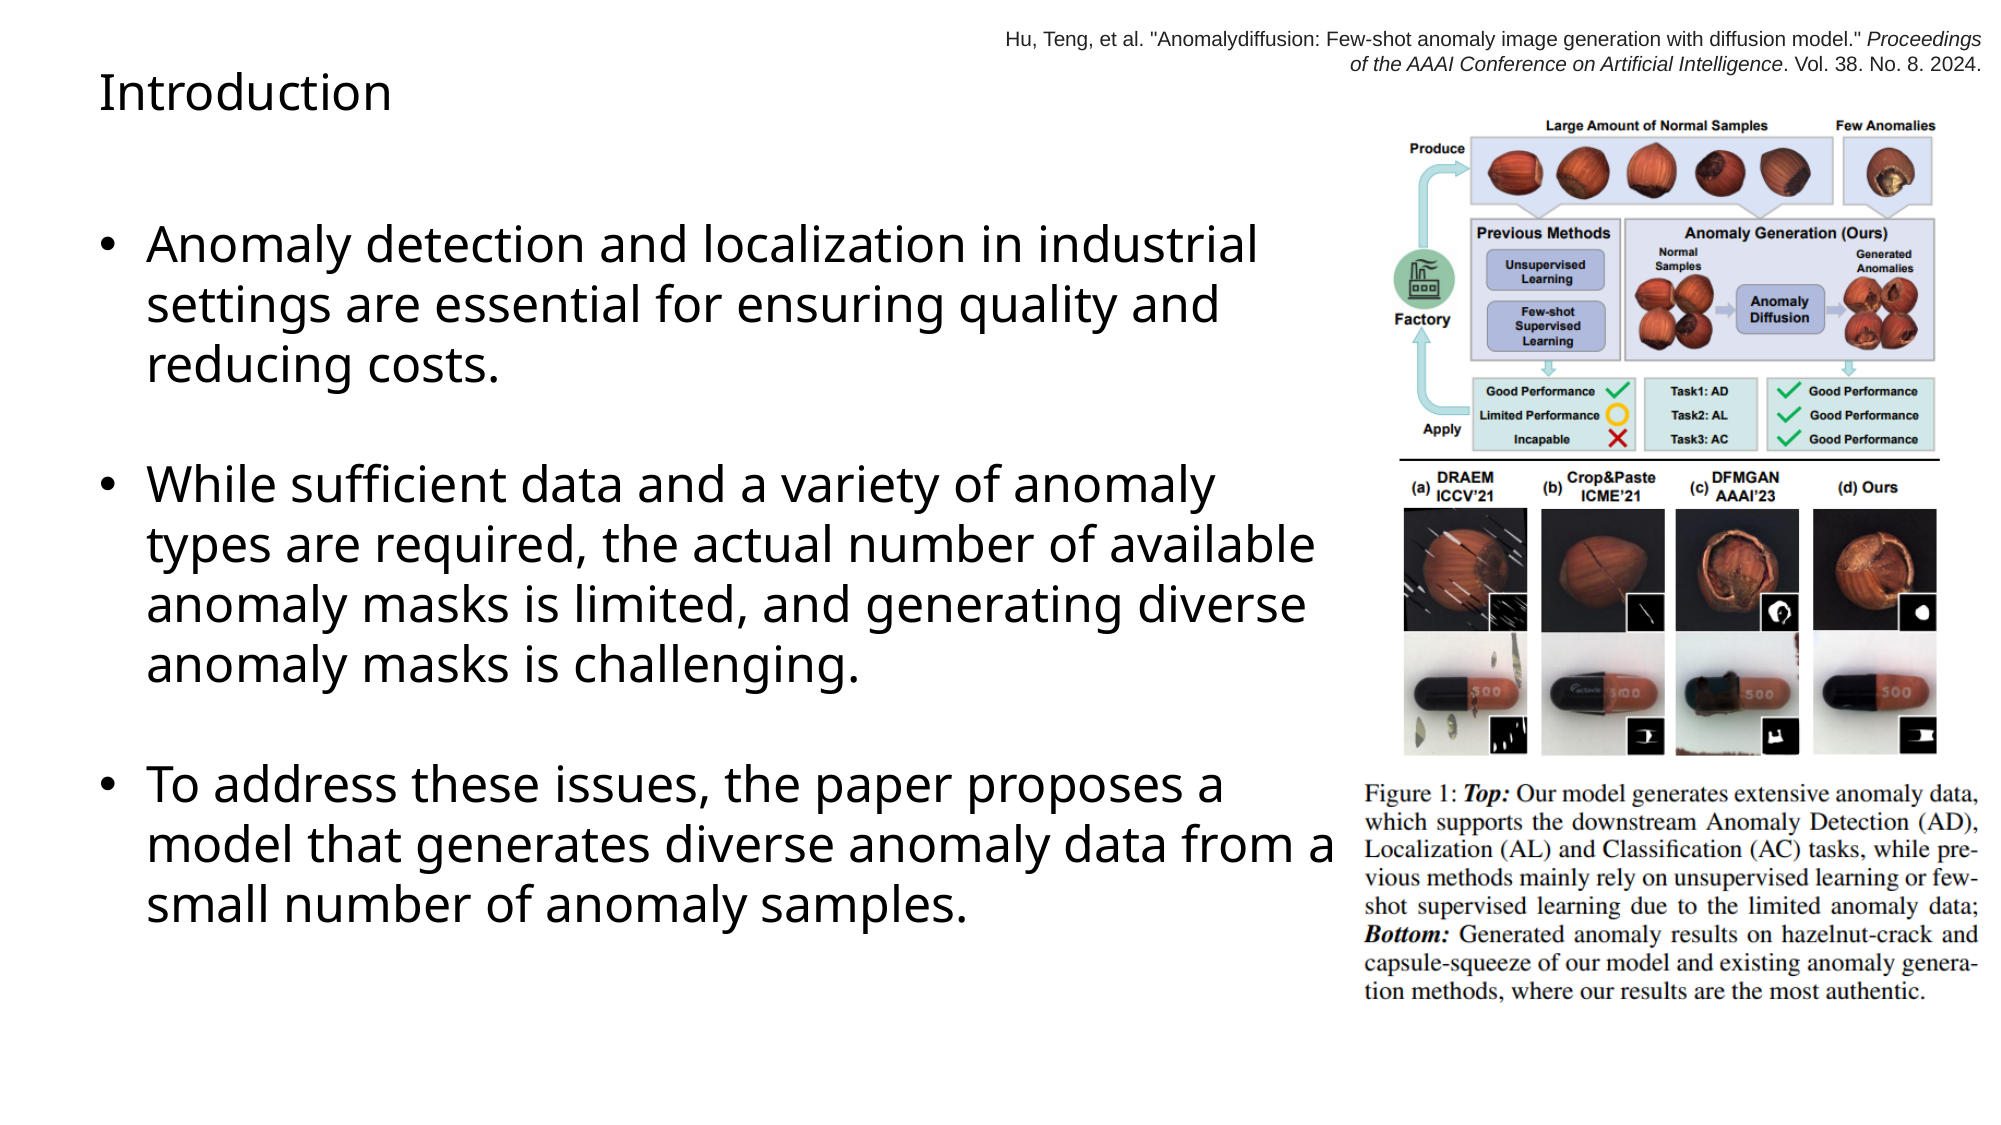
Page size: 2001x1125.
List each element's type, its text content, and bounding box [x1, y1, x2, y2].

text_box Anomaly detection and localization in industrial settings are essential for ensuring quality and reducing costs. While sufficient data and a variety of anomaly types are required, the actual number of available anomaly masks is limited, and generating diverse anomaly masks is challenging. To address these issues, the paper proposes a model that generates diverse anomaly data from a small number of anomaly samples. [84, 205, 1357, 940]
text_box Introduction [84, 53, 672, 128]
picture [1357, 114, 1989, 1011]
text_box Hu, Teng, et al. "Anomalydiffusion: Few-shot anomaly image generation with diffusion model." Proceedings of the AAAI Conference on Artificial Intelligence. Vol. 38. No. 8. 2024. [980, 18, 1997, 83]
